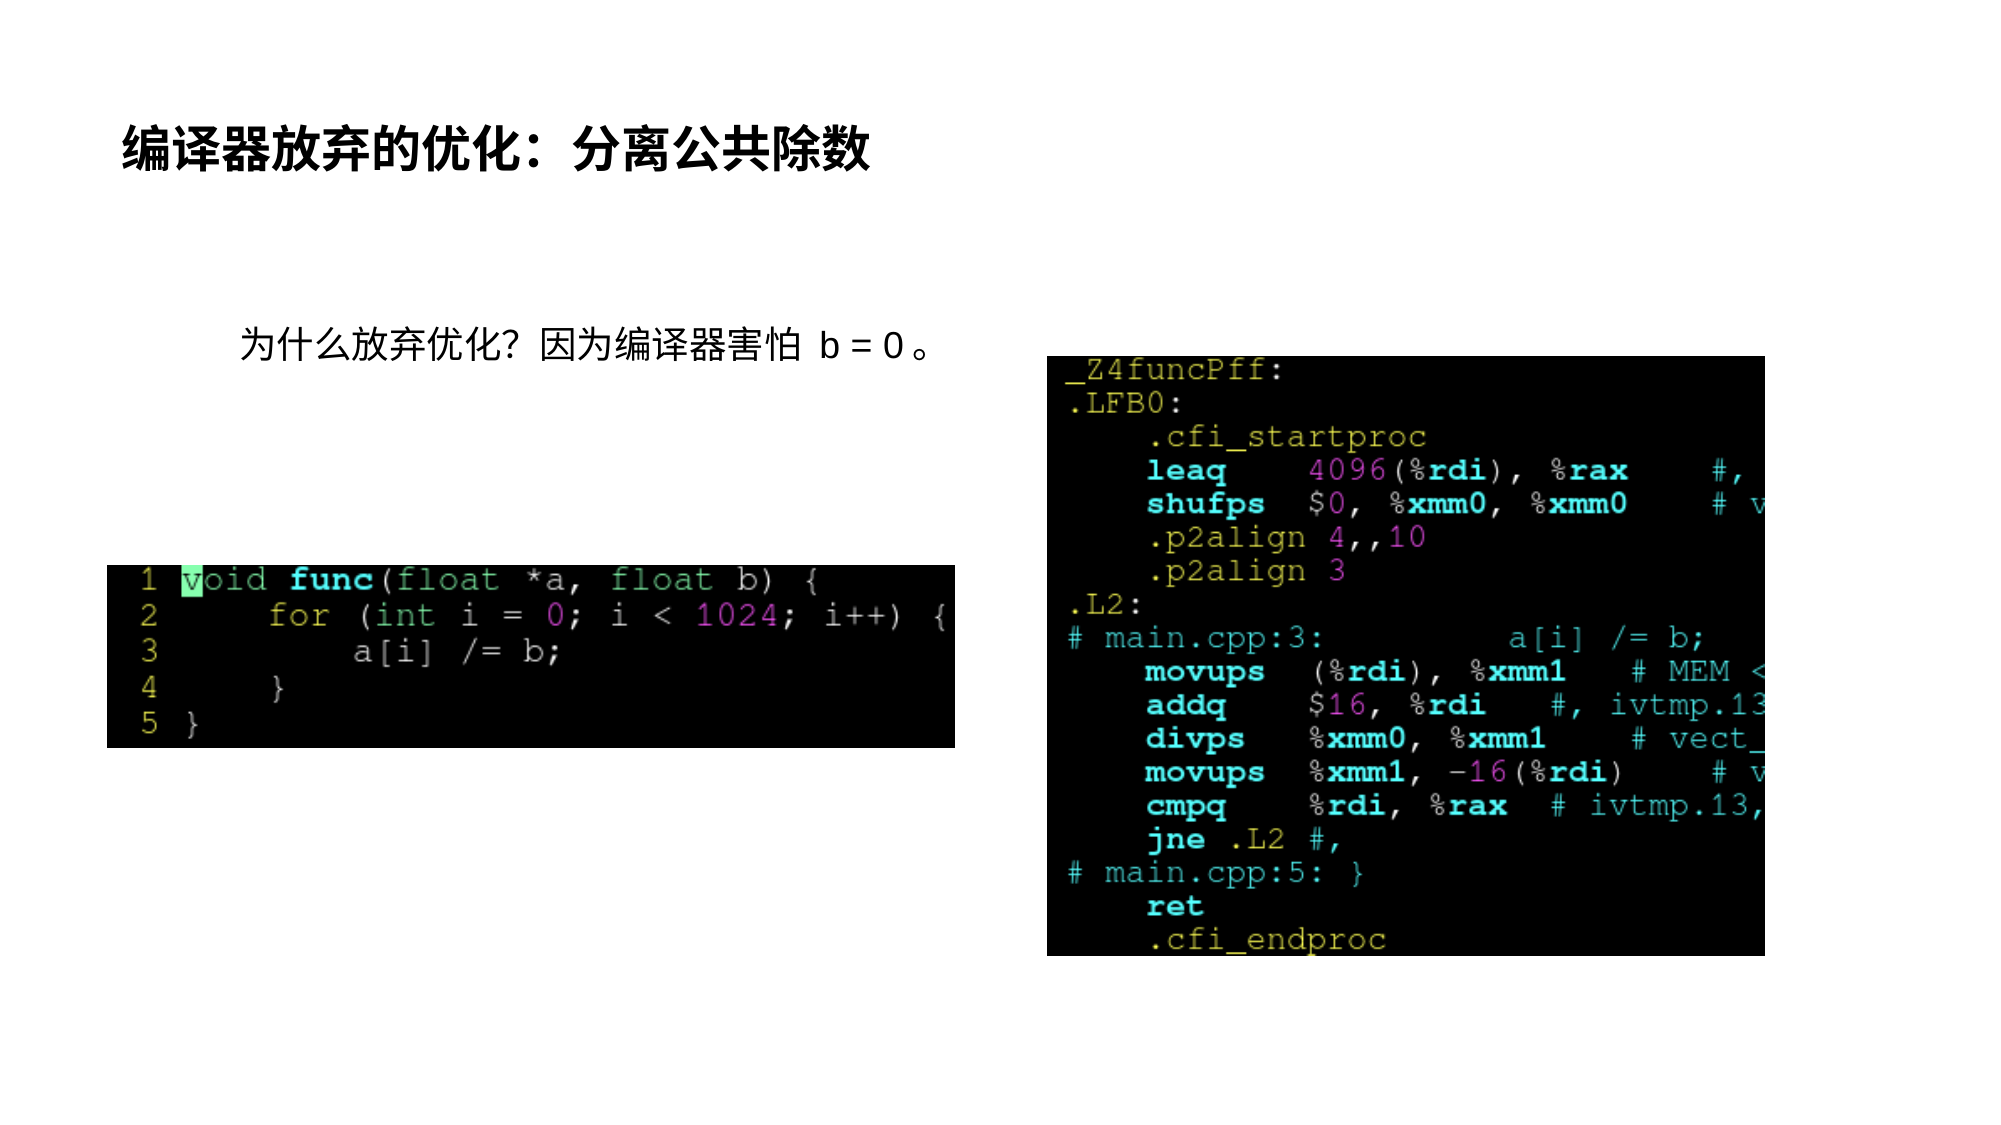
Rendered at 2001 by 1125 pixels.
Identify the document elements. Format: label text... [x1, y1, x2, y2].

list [1047, 356, 1765, 956]
title 编译器放弃的优化：分离公共除数 [106, 42, 1832, 260]
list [107, 565, 956, 748]
text_box 为什么放弃优化？因为编译器害怕 b = 0。 [224, 313, 980, 373]
